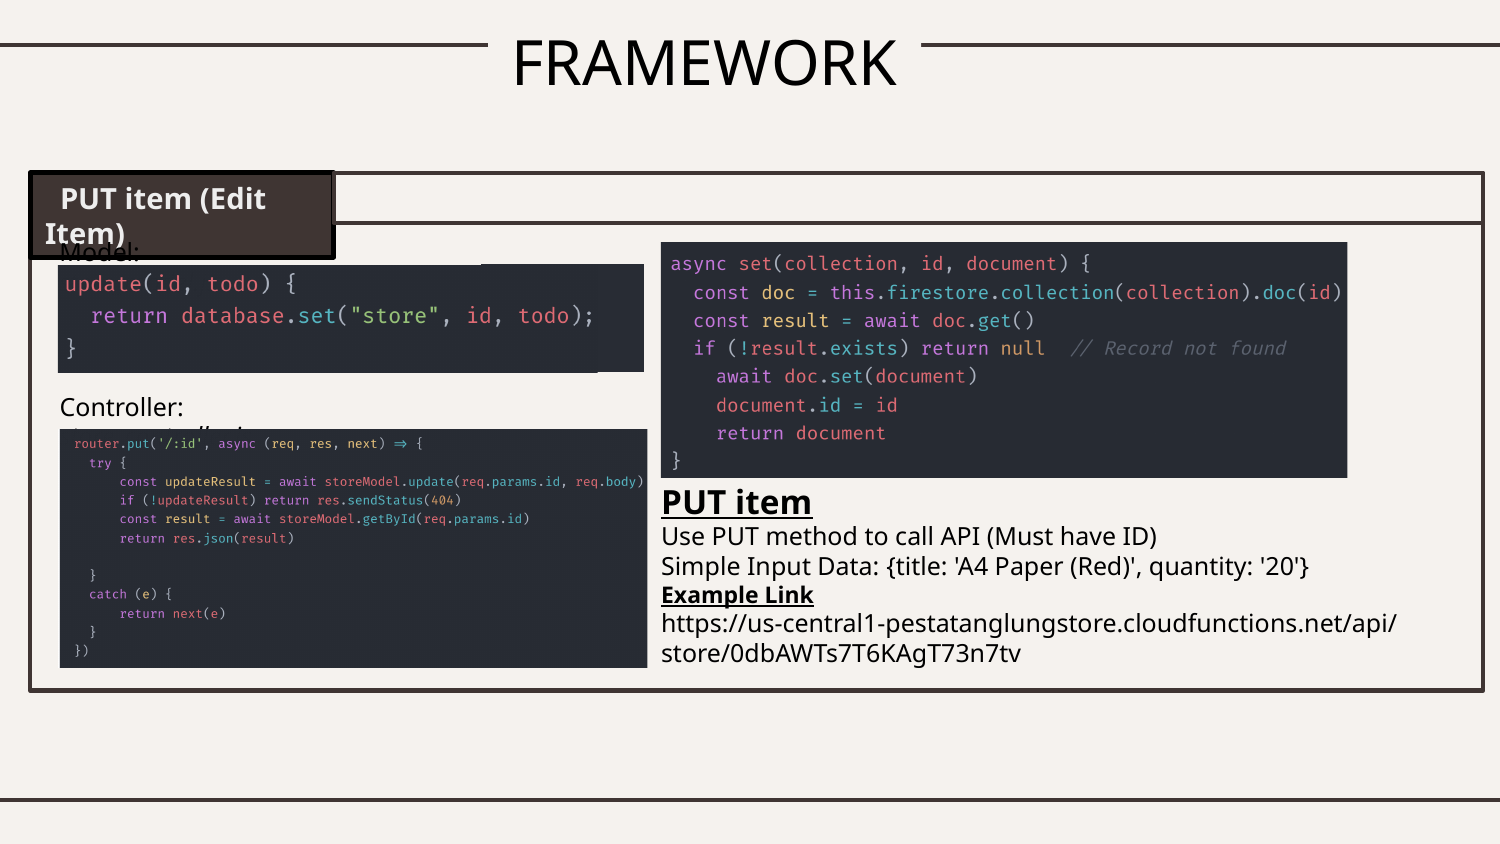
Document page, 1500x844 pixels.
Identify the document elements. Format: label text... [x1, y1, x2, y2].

text_box PUT item (Edit Item) [30, 172, 334, 258]
picture [57, 429, 648, 668]
text_box [332, 171, 1485, 225]
picture [57, 264, 645, 373]
text_box [28, 172, 1485, 693]
text_box PUT item Use PUT method to call API (Must have ID) Simple Input Data: {title: 'A4 Paper (Red)', quantity: '20'} Example Link https://us-central1-pestatanglungstore.cloudfunctions.net/api/store/0dbAWTs7T6KAgT73n7tv [646, 473, 1491, 706]
text_box Controller: store_controller.js [44, 383, 386, 459]
picture [660, 242, 1348, 478]
title FRAMEWORK [488, 7, 922, 114]
text_box Model: store_model.js [44, 229, 307, 304]
